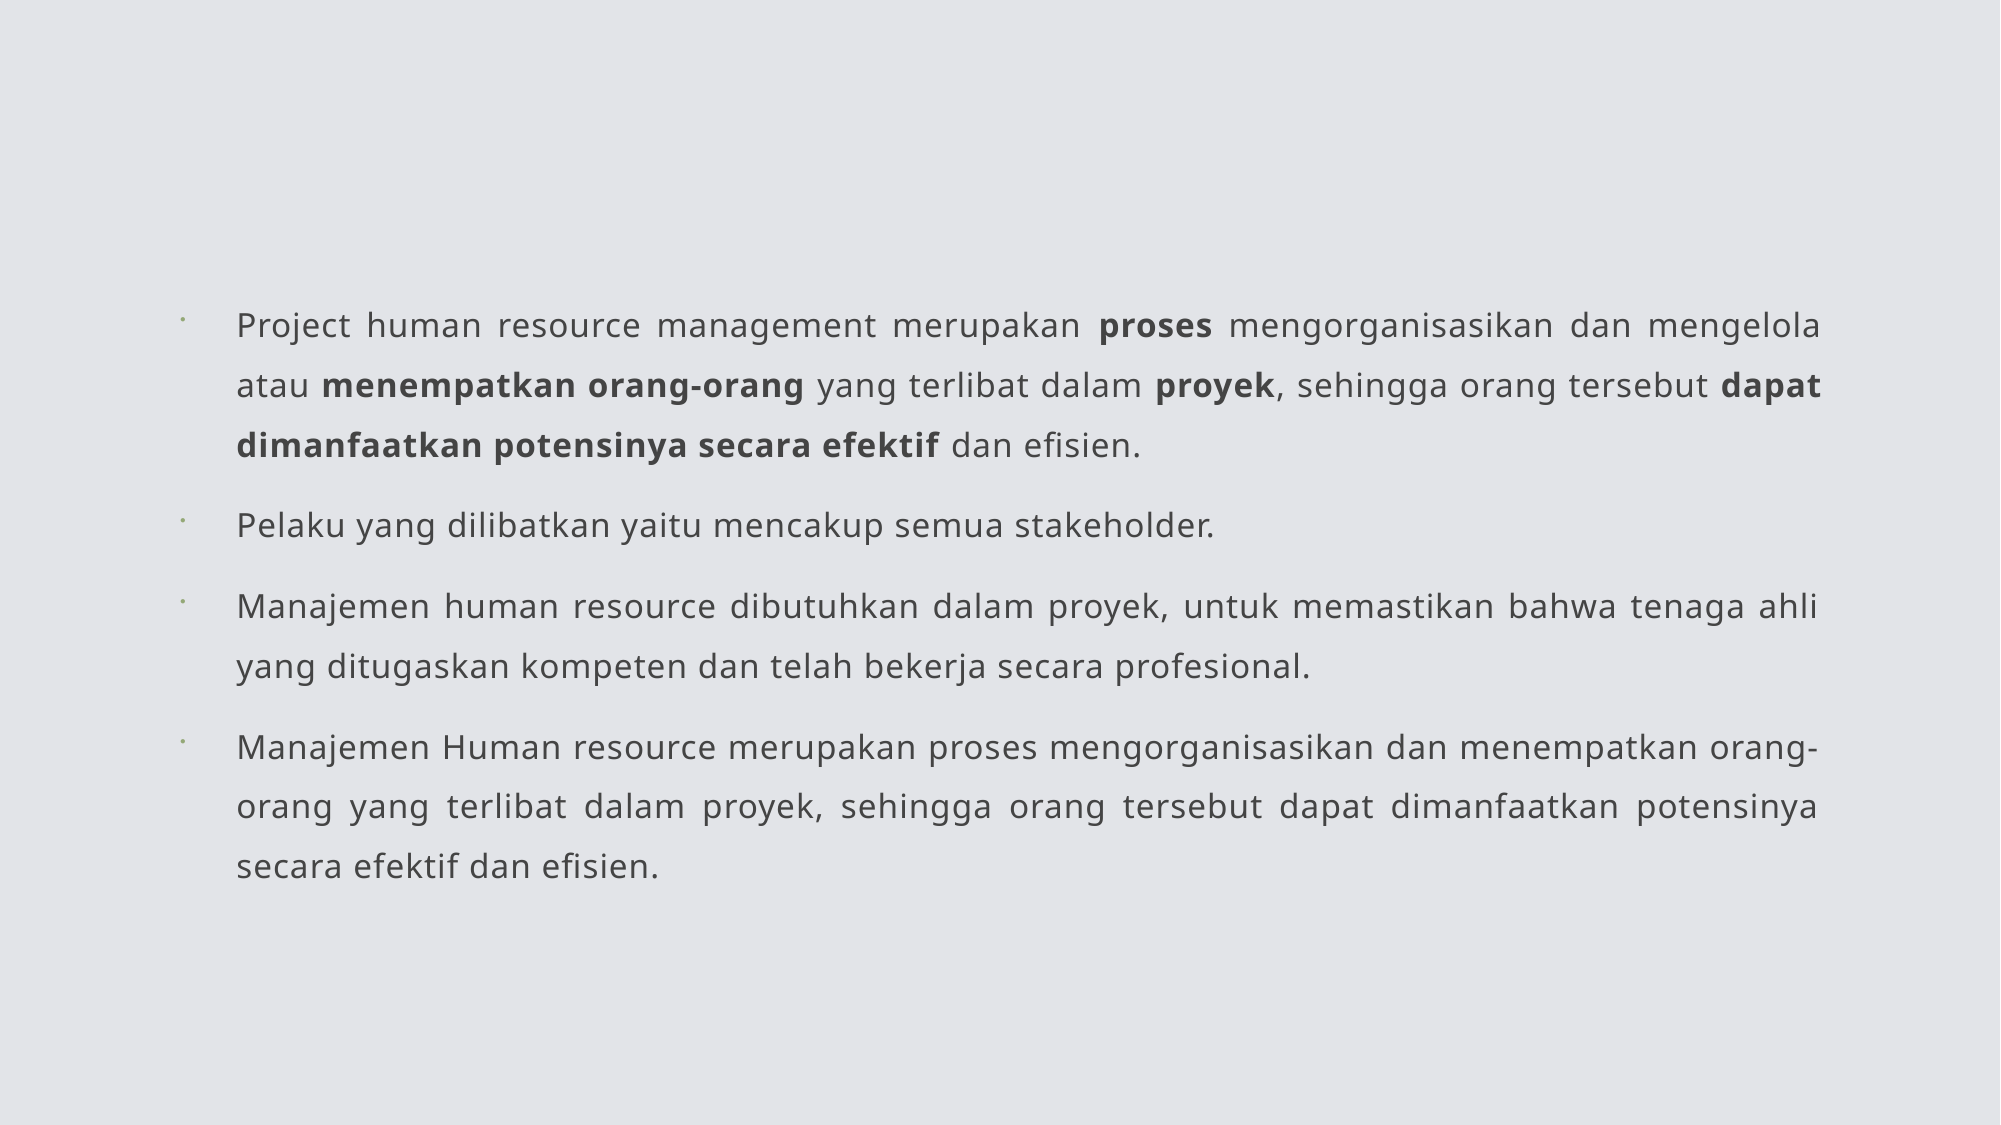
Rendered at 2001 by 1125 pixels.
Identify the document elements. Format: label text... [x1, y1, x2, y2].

list Project human resource management merupakan proses mengorganisasikan dan mengelola atau menempatkan orang-orang yang terlibat dalam proyek, sehingga orang tersebut dapat dimanfaatkan potensinya secara efektif dan efisien. Pelaku yang dilibatkan yaitu mencakup semua stakeholder. Manajemen human resource dibutuhkan dalam proyek, untuk memastikan bahwa tenaga ahli yang ditugaskan kompeten dan telah bekerja secara profesional. Manajemen Human resource merupakan proses mengorganisasikan dan menempatkan orang-orang yang terlibat dalam proyek, sehingga orang tersebut dapat dimanfaatkan potensinya secara efektif dan efisien. [162, 276, 1838, 940]
